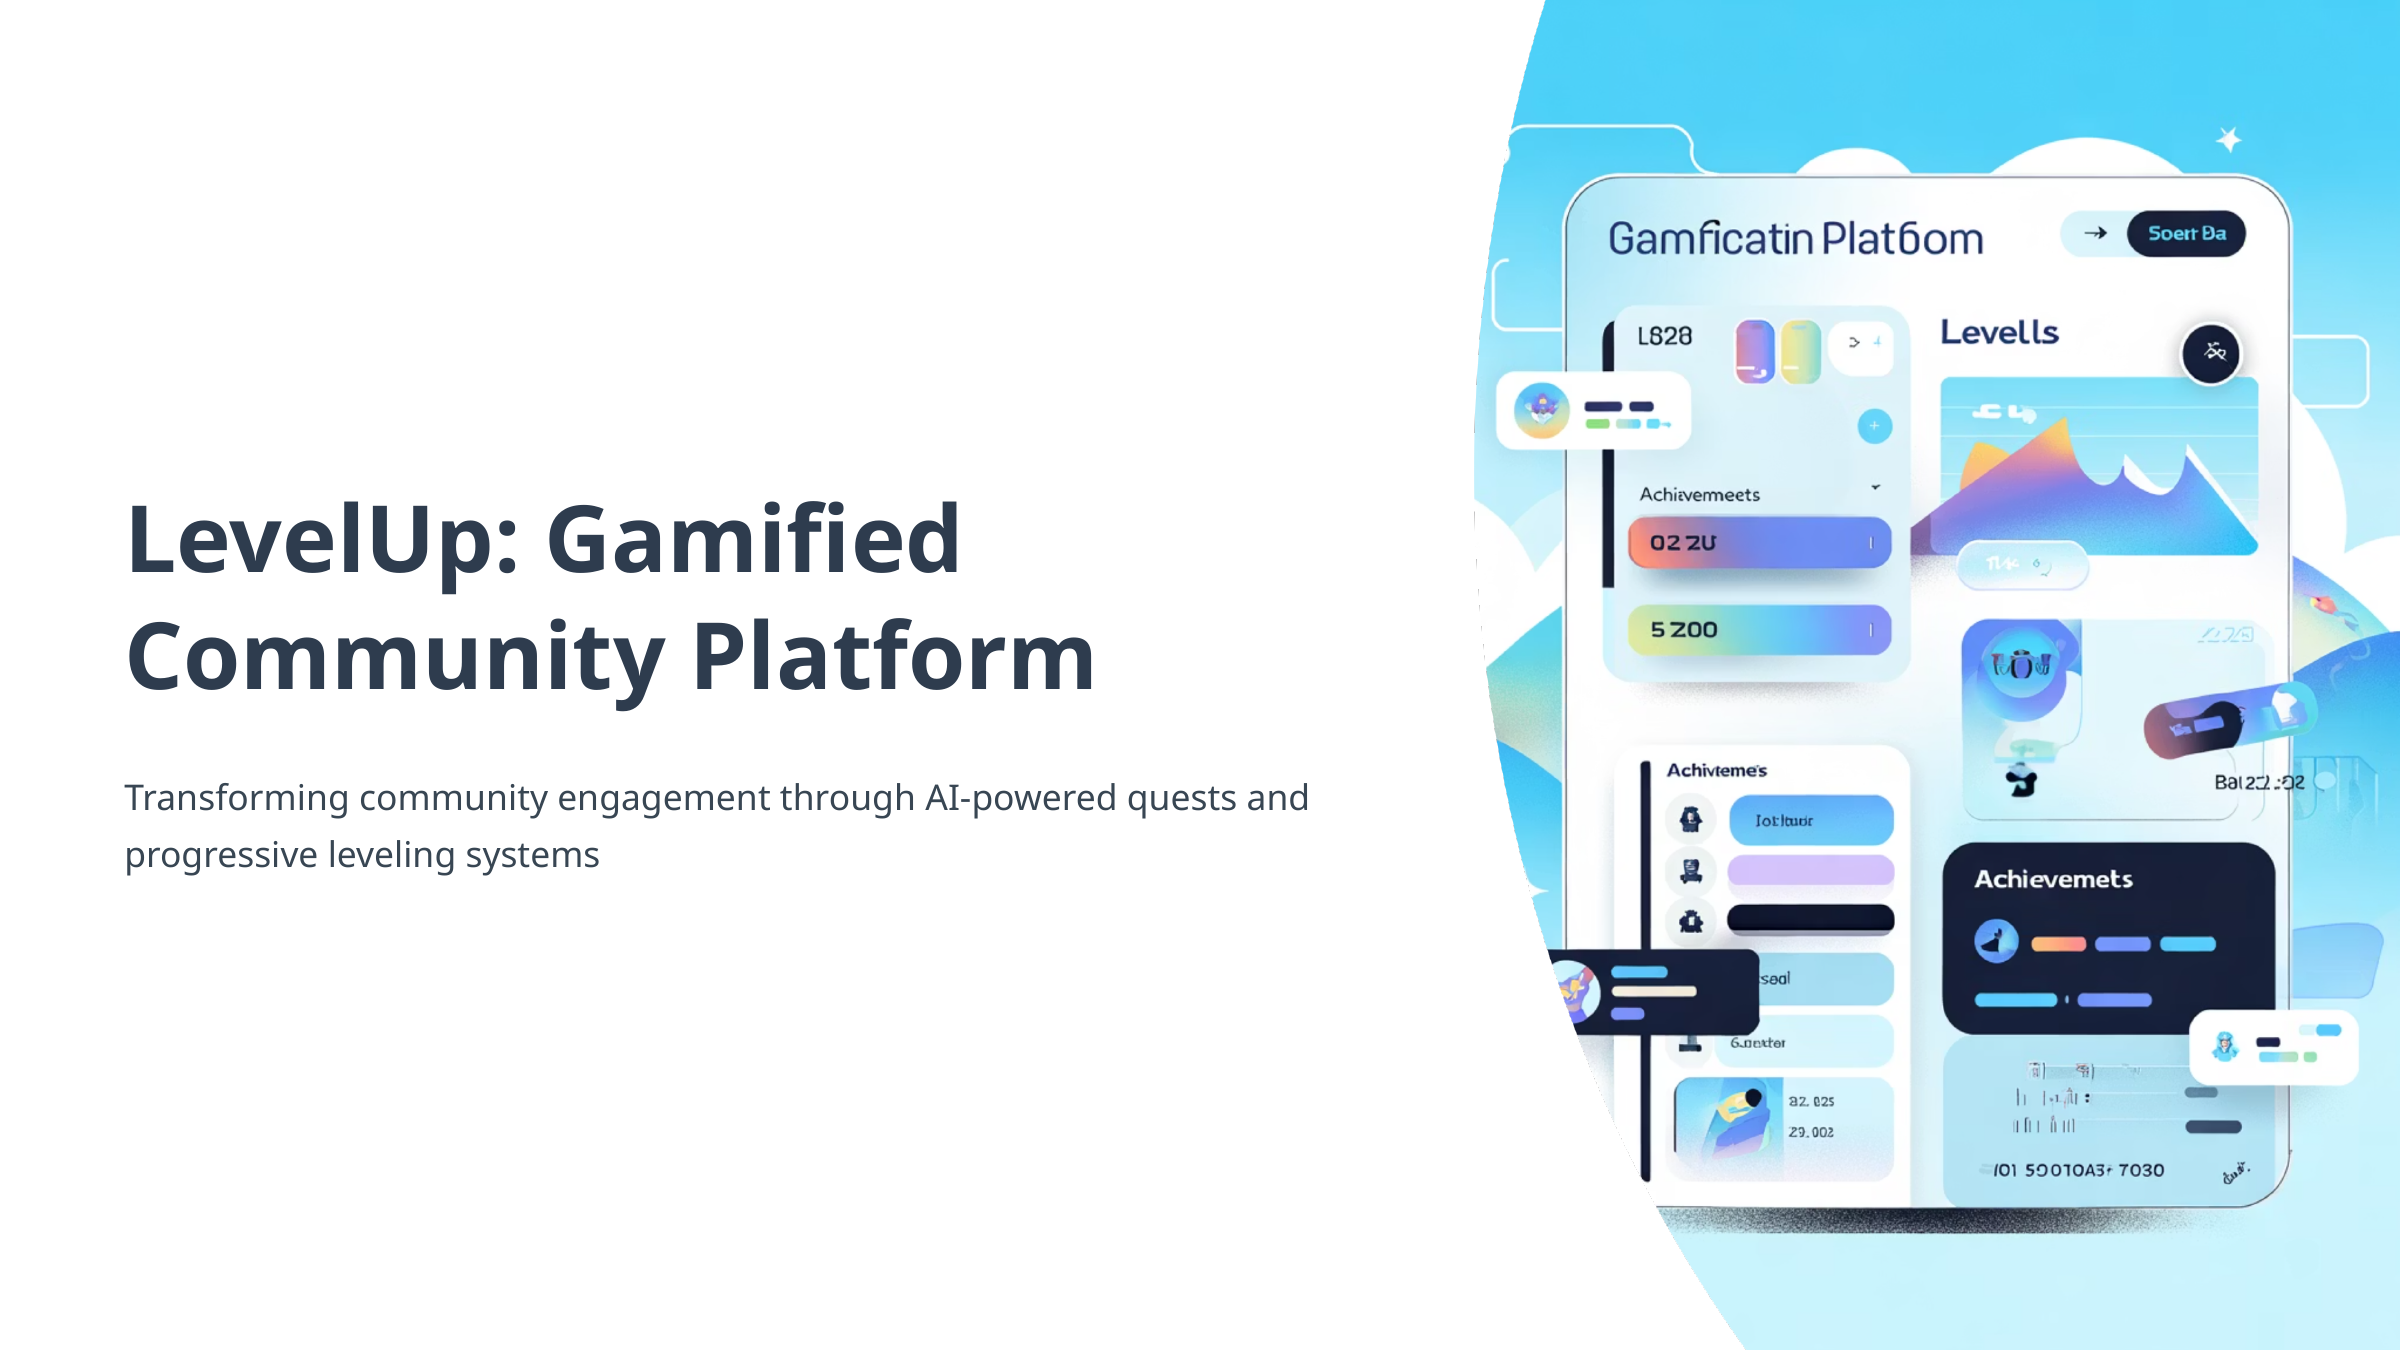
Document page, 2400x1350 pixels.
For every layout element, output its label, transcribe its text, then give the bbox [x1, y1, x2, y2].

picture [1454, 0, 2400, 1350]
text_box Transforming community engagement through AI-powered quests and progressive leveling systems [124, 761, 1376, 876]
text_box LevelUp: Gamified Community Platform [124, 474, 1376, 709]
